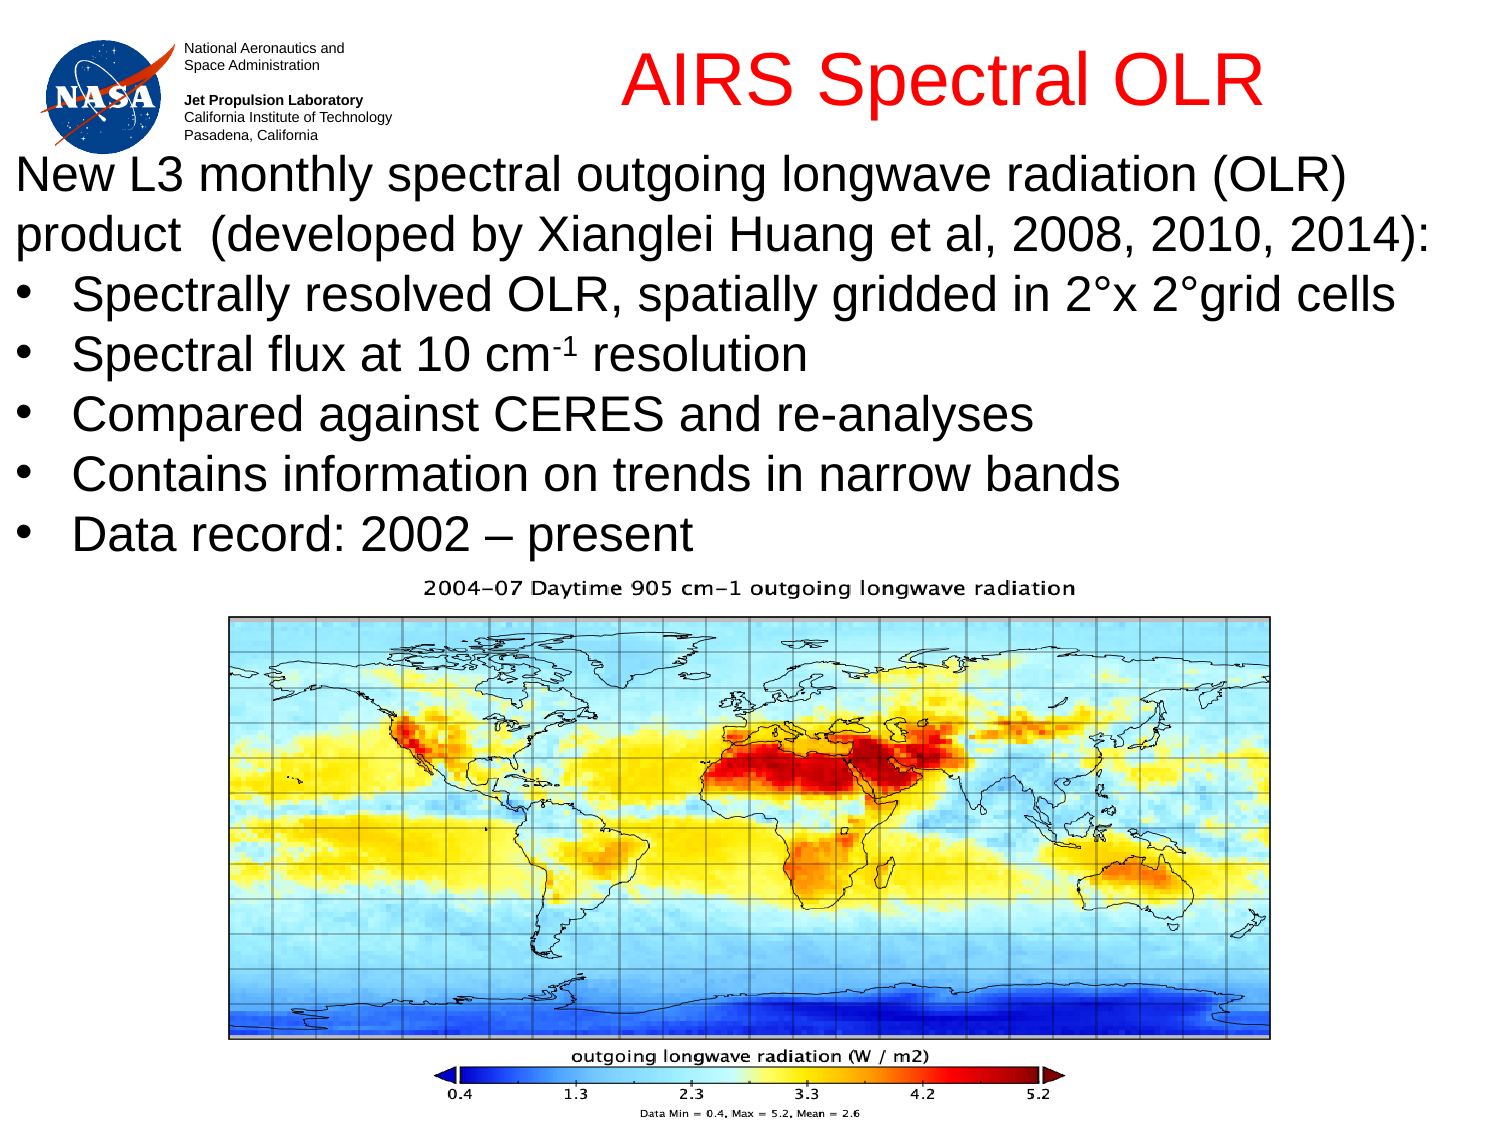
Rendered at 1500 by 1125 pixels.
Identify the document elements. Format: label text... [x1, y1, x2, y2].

title AIRS Spectral OLR [516, 38, 1372, 114]
picture [219, 562, 1280, 1125]
picture [38, 37, 180, 134]
text_box New L3 monthly spectral outgoing longwave radiation (OLR) product (developed by Xianglei Huang et al, 2008, 2010, 2014): Spectrally resolved OLR, spatially gridded in 2°x 2°grid cells Spectral flux at 10 cm-1 resolution Compared against CERES and re-analyses Contains information on trends in narrow bands Data record: 2002 – present [0, 134, 1500, 569]
